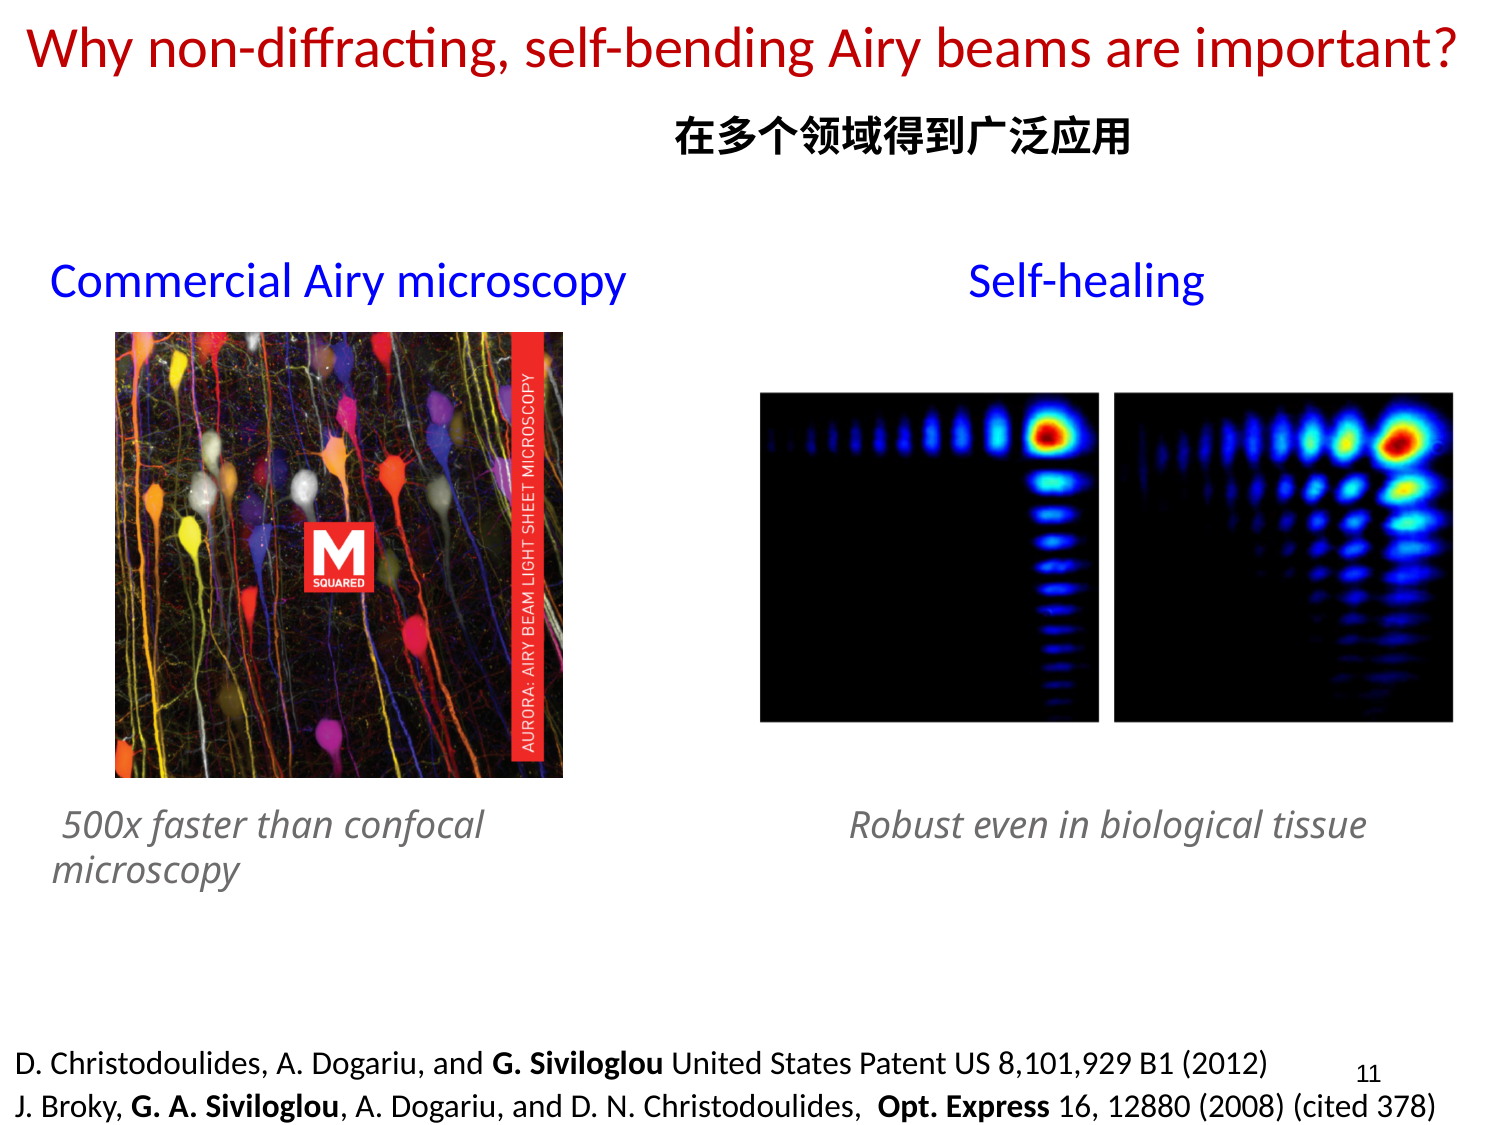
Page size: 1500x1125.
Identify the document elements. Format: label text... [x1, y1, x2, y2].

text_box Why non-diffracting, self-bending Airy beams are important? [0, 1, 1500, 86]
text_box Robust even in biological tissue [754, 793, 1453, 854]
text_box 500x faster than confocal microscopy [36, 793, 645, 944]
text_box 在多个领域得到广泛应用 [659, 102, 1149, 168]
text_box J. Broky, G. A. Siviloglou, A. Dogariu, and D. N. Christodoulides, Opt. Express 16, 12880 (2008) (cited 378) [0, 1077, 1500, 1125]
text_box Self-healing [754, 240, 1453, 315]
text_box D. Christodoulides, A. Dogariu, and G. Siviloglou United States Patent US 8,101,929 B1 (2012) [0, 1034, 1500, 1077]
picture [115, 332, 563, 778]
text_box Commercial Airy microscopy [23, 240, 655, 315]
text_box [734, 381, 1466, 743]
